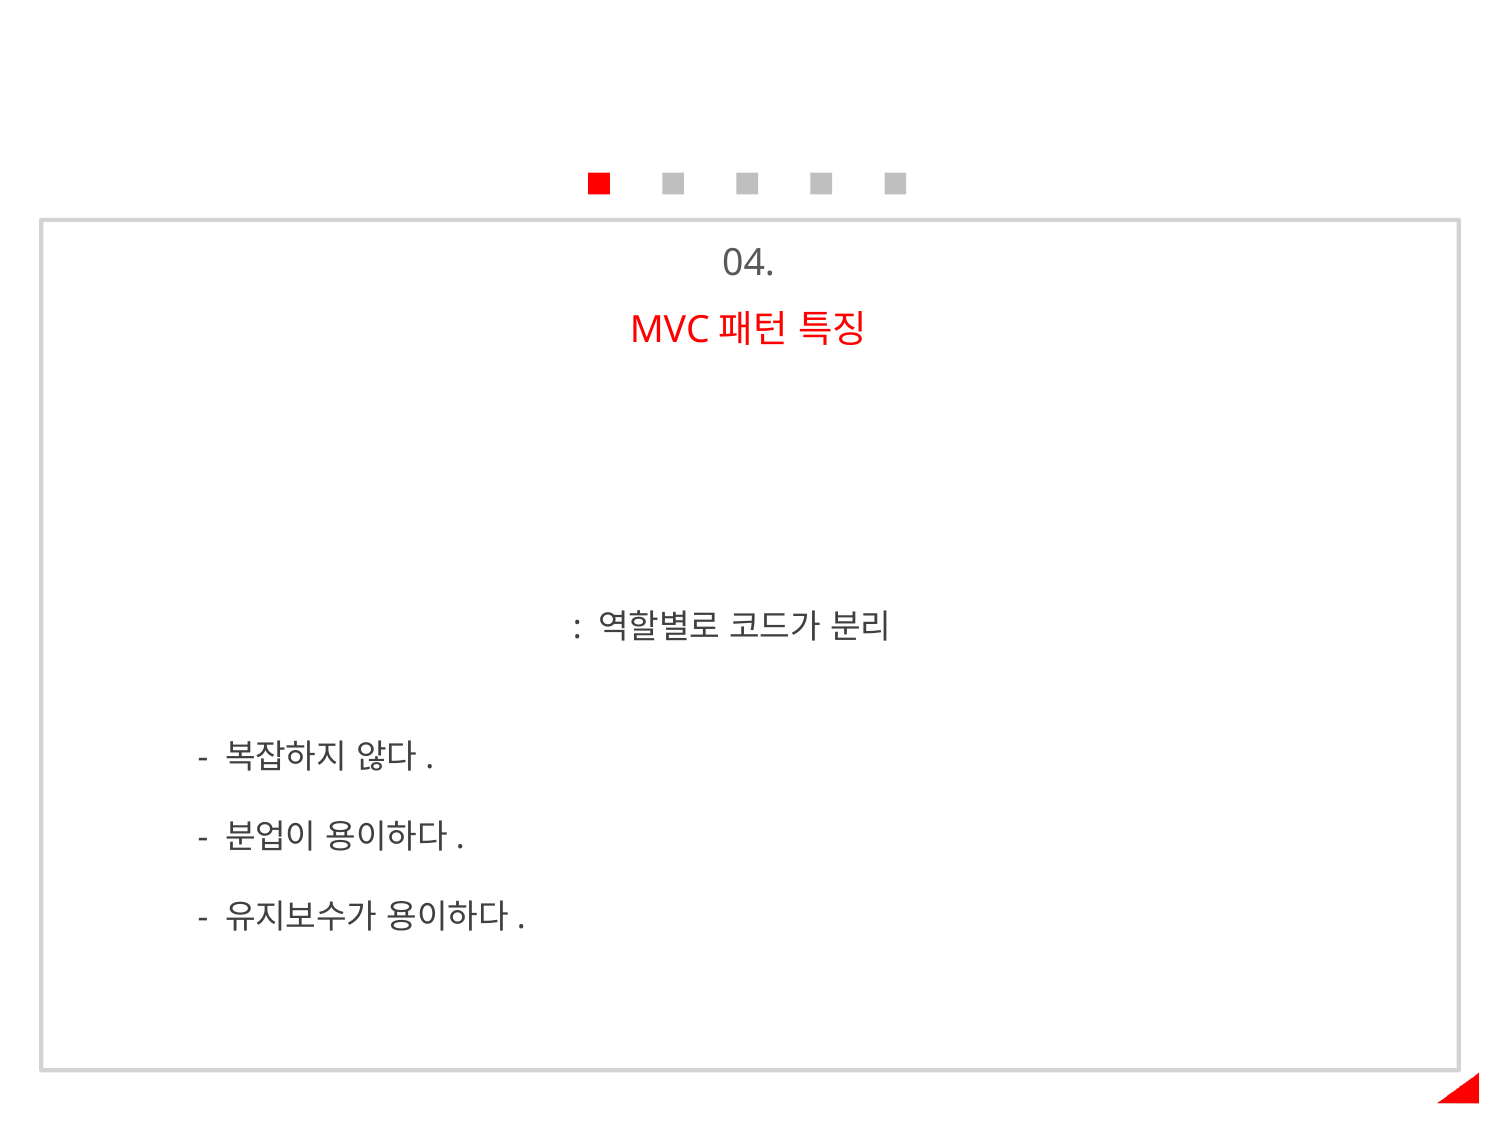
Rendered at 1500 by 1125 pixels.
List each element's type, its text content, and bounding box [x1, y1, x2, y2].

text_box : 역할별로 코드가 분리 [171, 597, 1294, 653]
text_box [734, 171, 760, 196]
text_box - 복잡하지 않다. - 분업이 용이하다. - 유지보수가 용이하다. [182, 727, 1306, 943]
text_box [586, 171, 612, 196]
text_box [808, 171, 834, 196]
text_box [660, 171, 686, 196]
picture [1411, 1046, 1500, 1125]
text_box [39, 358, 1461, 1072]
text_box 04. MVC패턴 특징 [17, 208, 1480, 358]
text_box [882, 171, 908, 196]
